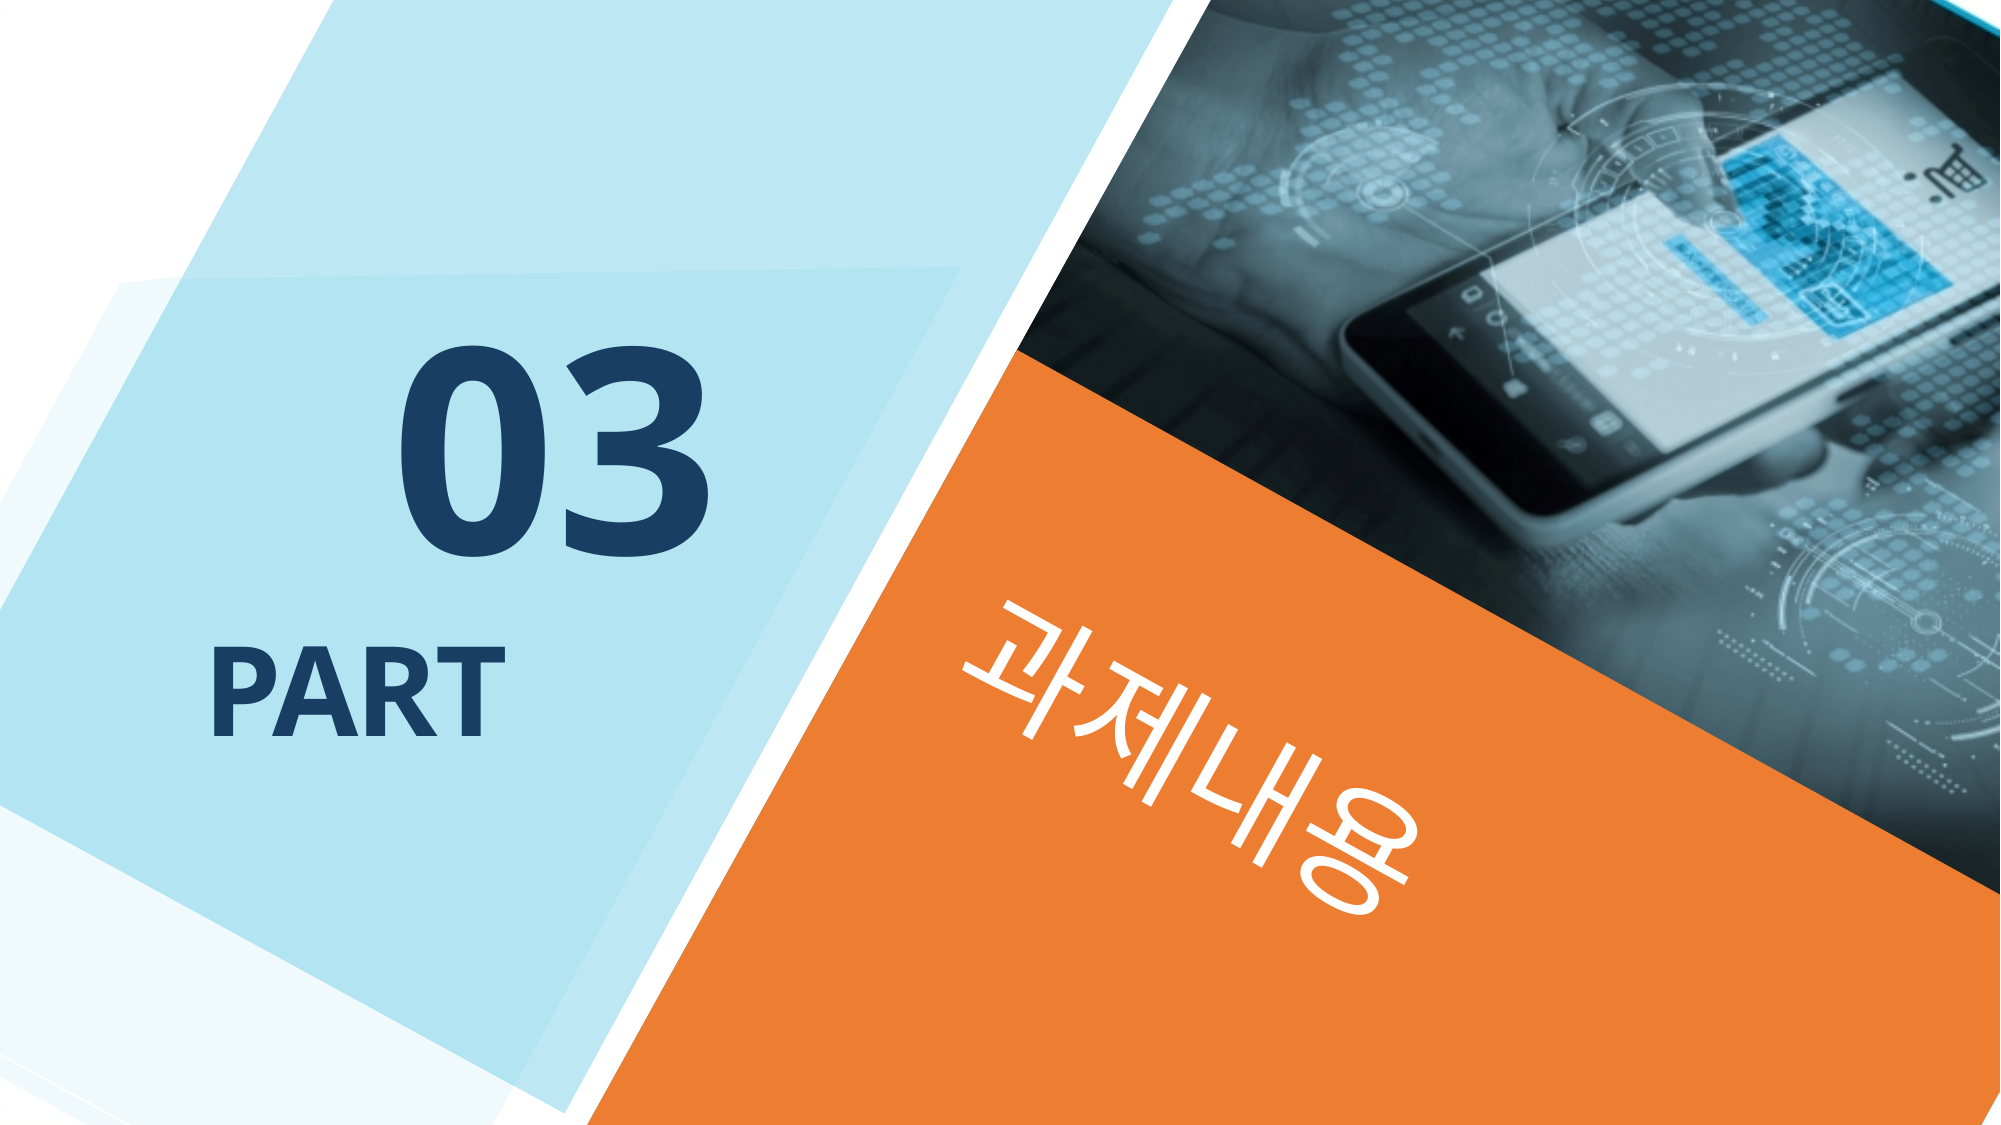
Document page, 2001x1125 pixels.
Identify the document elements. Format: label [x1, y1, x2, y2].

text_box [0, 0, 2000, 1125]
